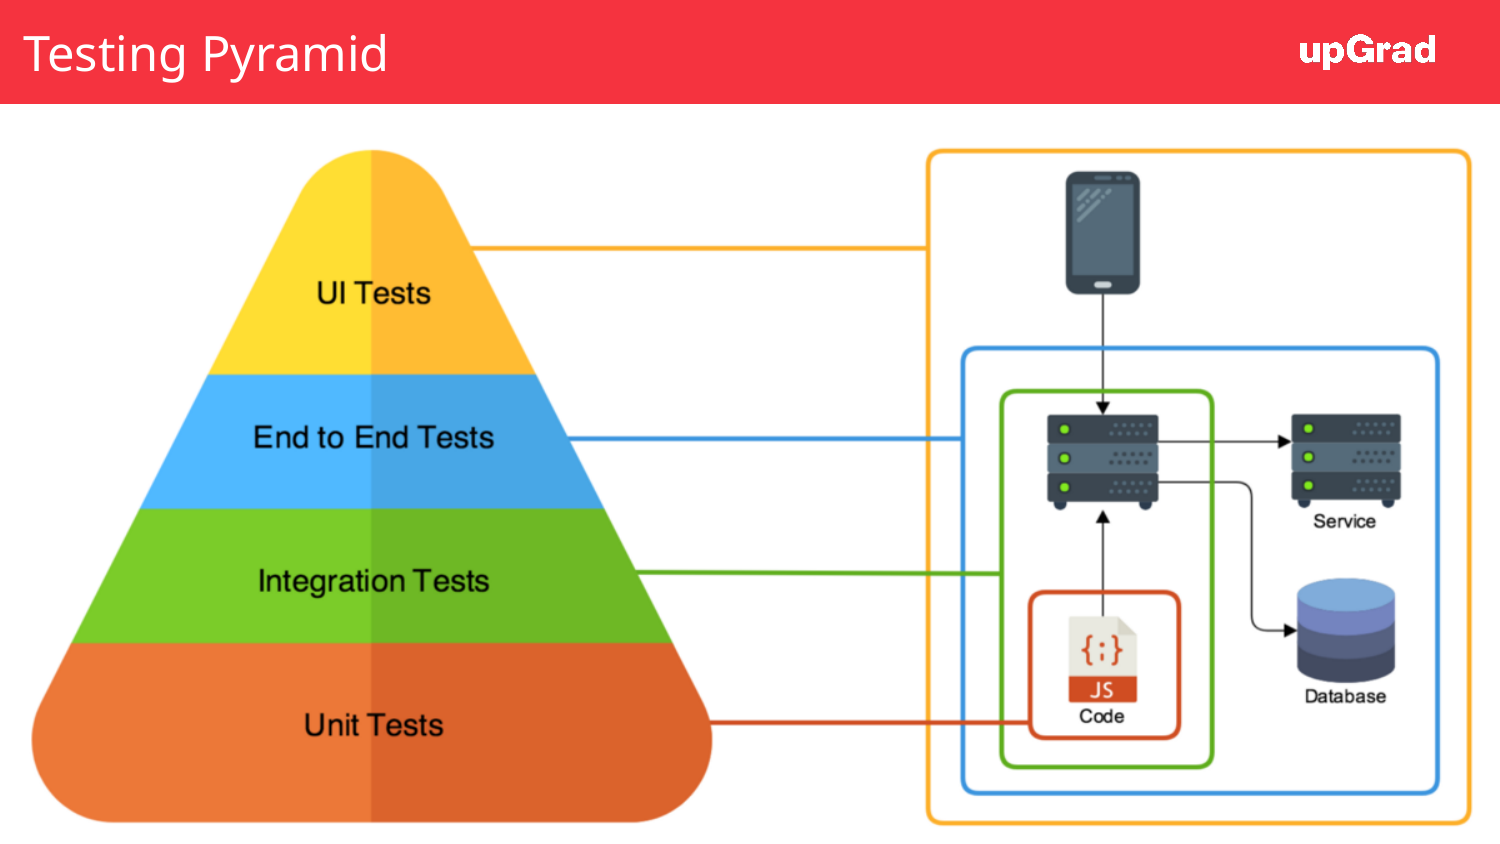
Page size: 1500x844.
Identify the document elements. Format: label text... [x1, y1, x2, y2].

picture [1300, 34, 1435, 70]
text_box Testing Pyramid [8, 24, 713, 91]
picture [0, 103, 1500, 844]
